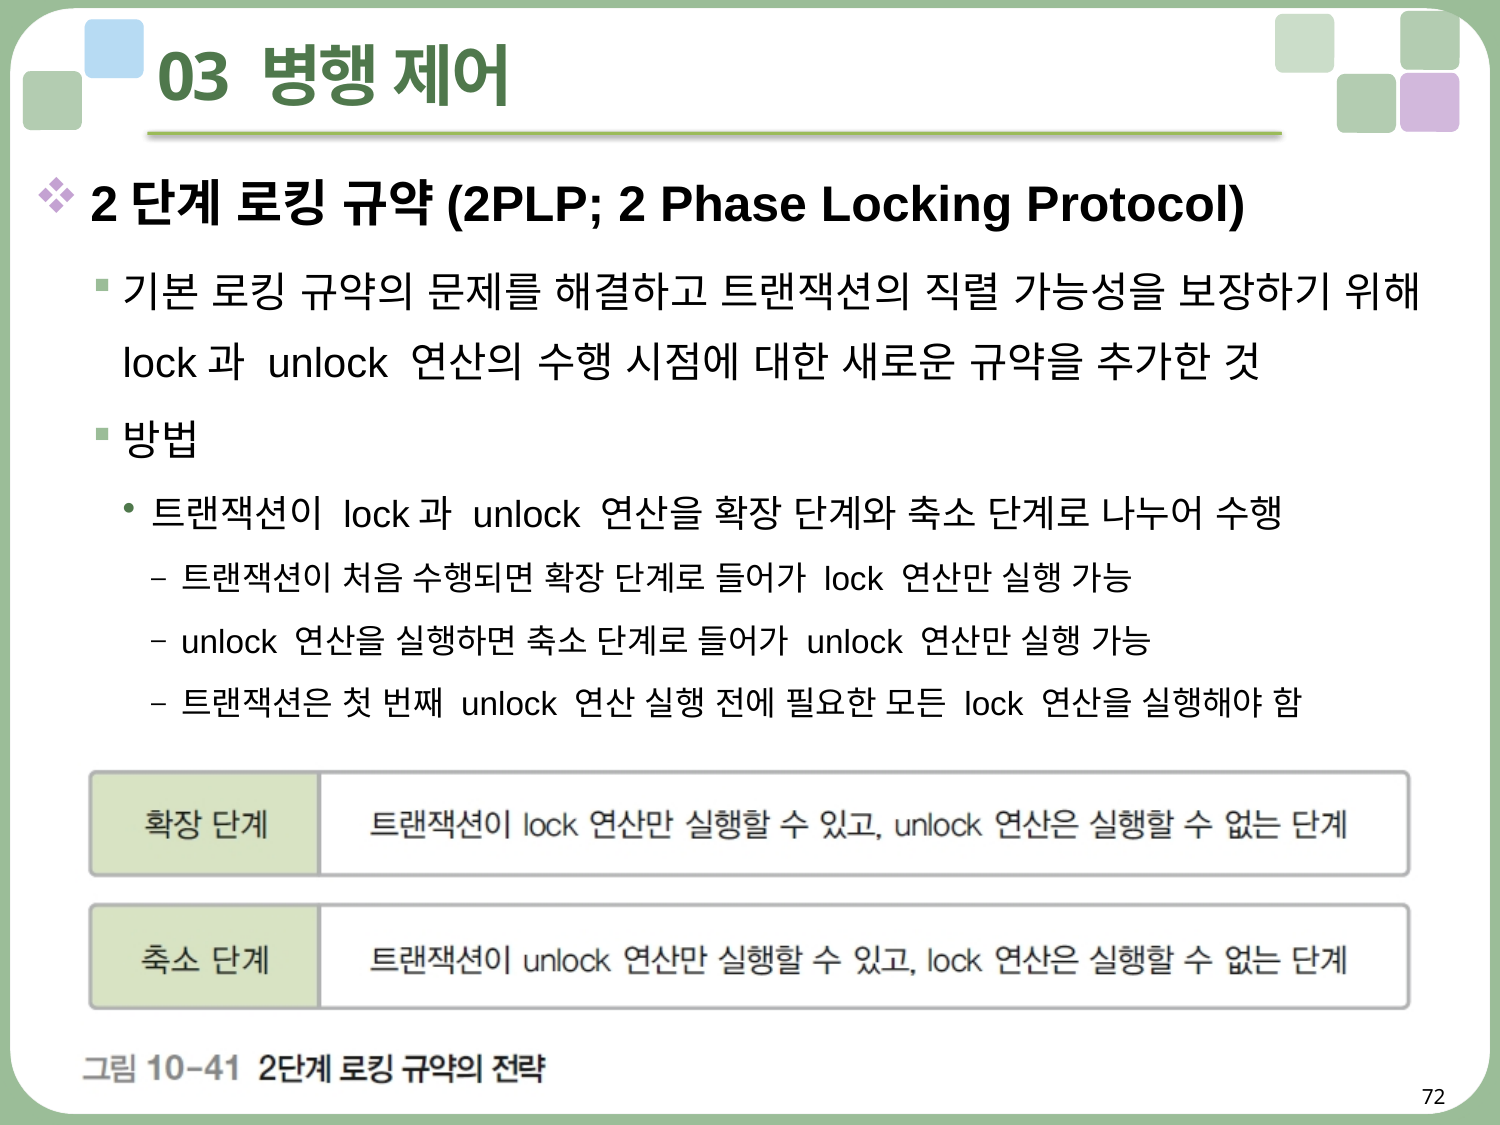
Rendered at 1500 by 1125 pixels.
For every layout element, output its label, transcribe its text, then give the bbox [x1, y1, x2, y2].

title 03 병행 제어 [142, 25, 1459, 123]
list 2단계 로킹 규약(2PLP; 2 Phase Locking Protocol) 기본 로킹 규약의 문제를 해결하고 트랜잭션의 직렬 가능성을 보장하기 위해 lock과 unlock 연산의 수행 시점에 대한 새로운 규약을 추가한 것 방법 트랜잭션이 lock과 unlock 연산을 확장 단계와 축소 단계로 나누어 수행 트랜잭션이 처음 수행되면 확장 단계로 들어가 lock 연산만 실행 가능 unlock 연산을 실행하면 축소 단계로 들어가 unlock 연산만 실행 가능 트랜잭션은 첫 번째 unlock 연산 실행 전에 필요한 모든 lock 연산을 실행해야 함 [19, 163, 1490, 1074]
picture [0, 0, 1500, 1125]
